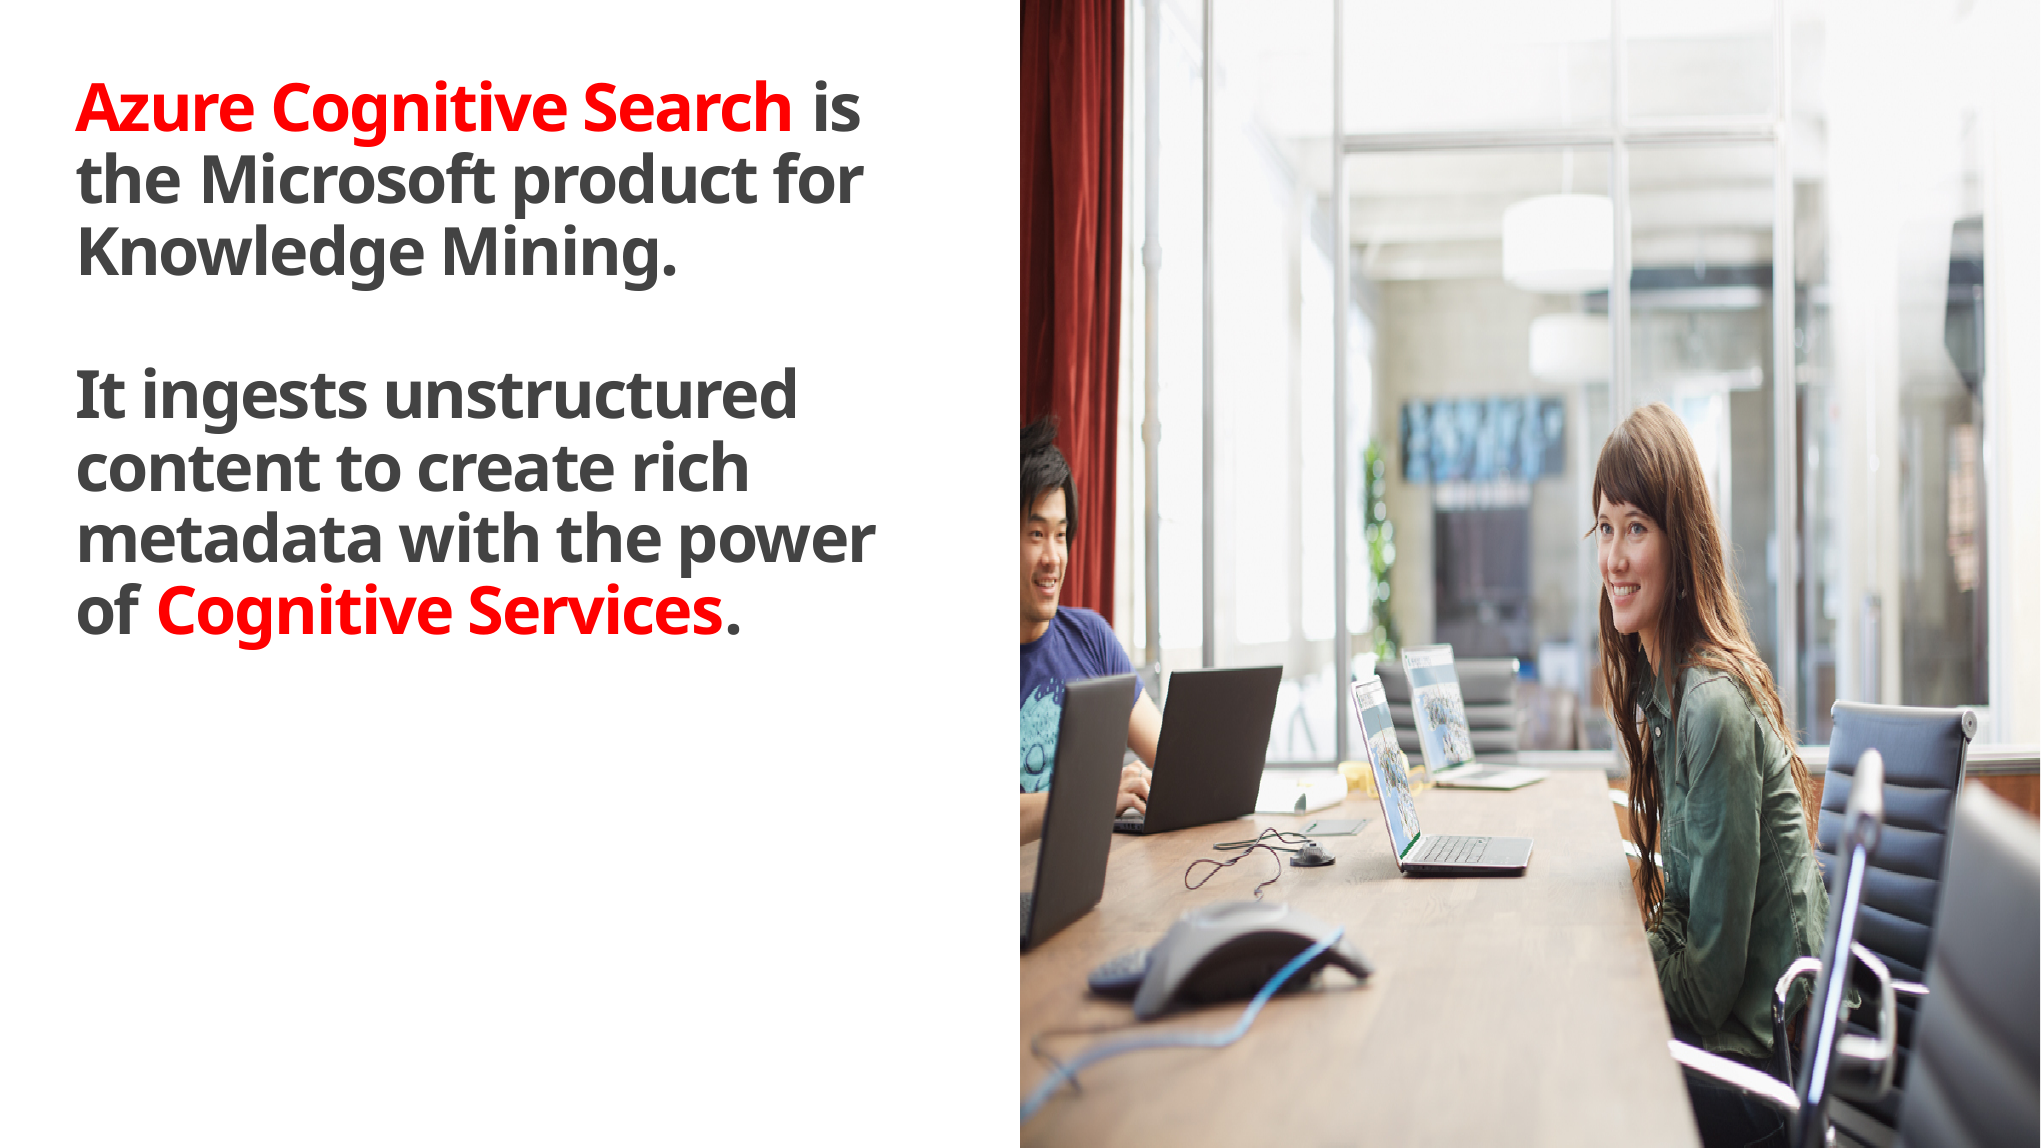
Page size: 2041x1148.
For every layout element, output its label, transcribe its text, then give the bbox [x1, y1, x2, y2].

title Azure Cognitive Search is the Microsoft product for Knowledge Mining. It ingests unstructured content to create rich metadata with the power of Cognitive Services. [45, 49, 983, 674]
picture [1019, 0, 2041, 1148]
